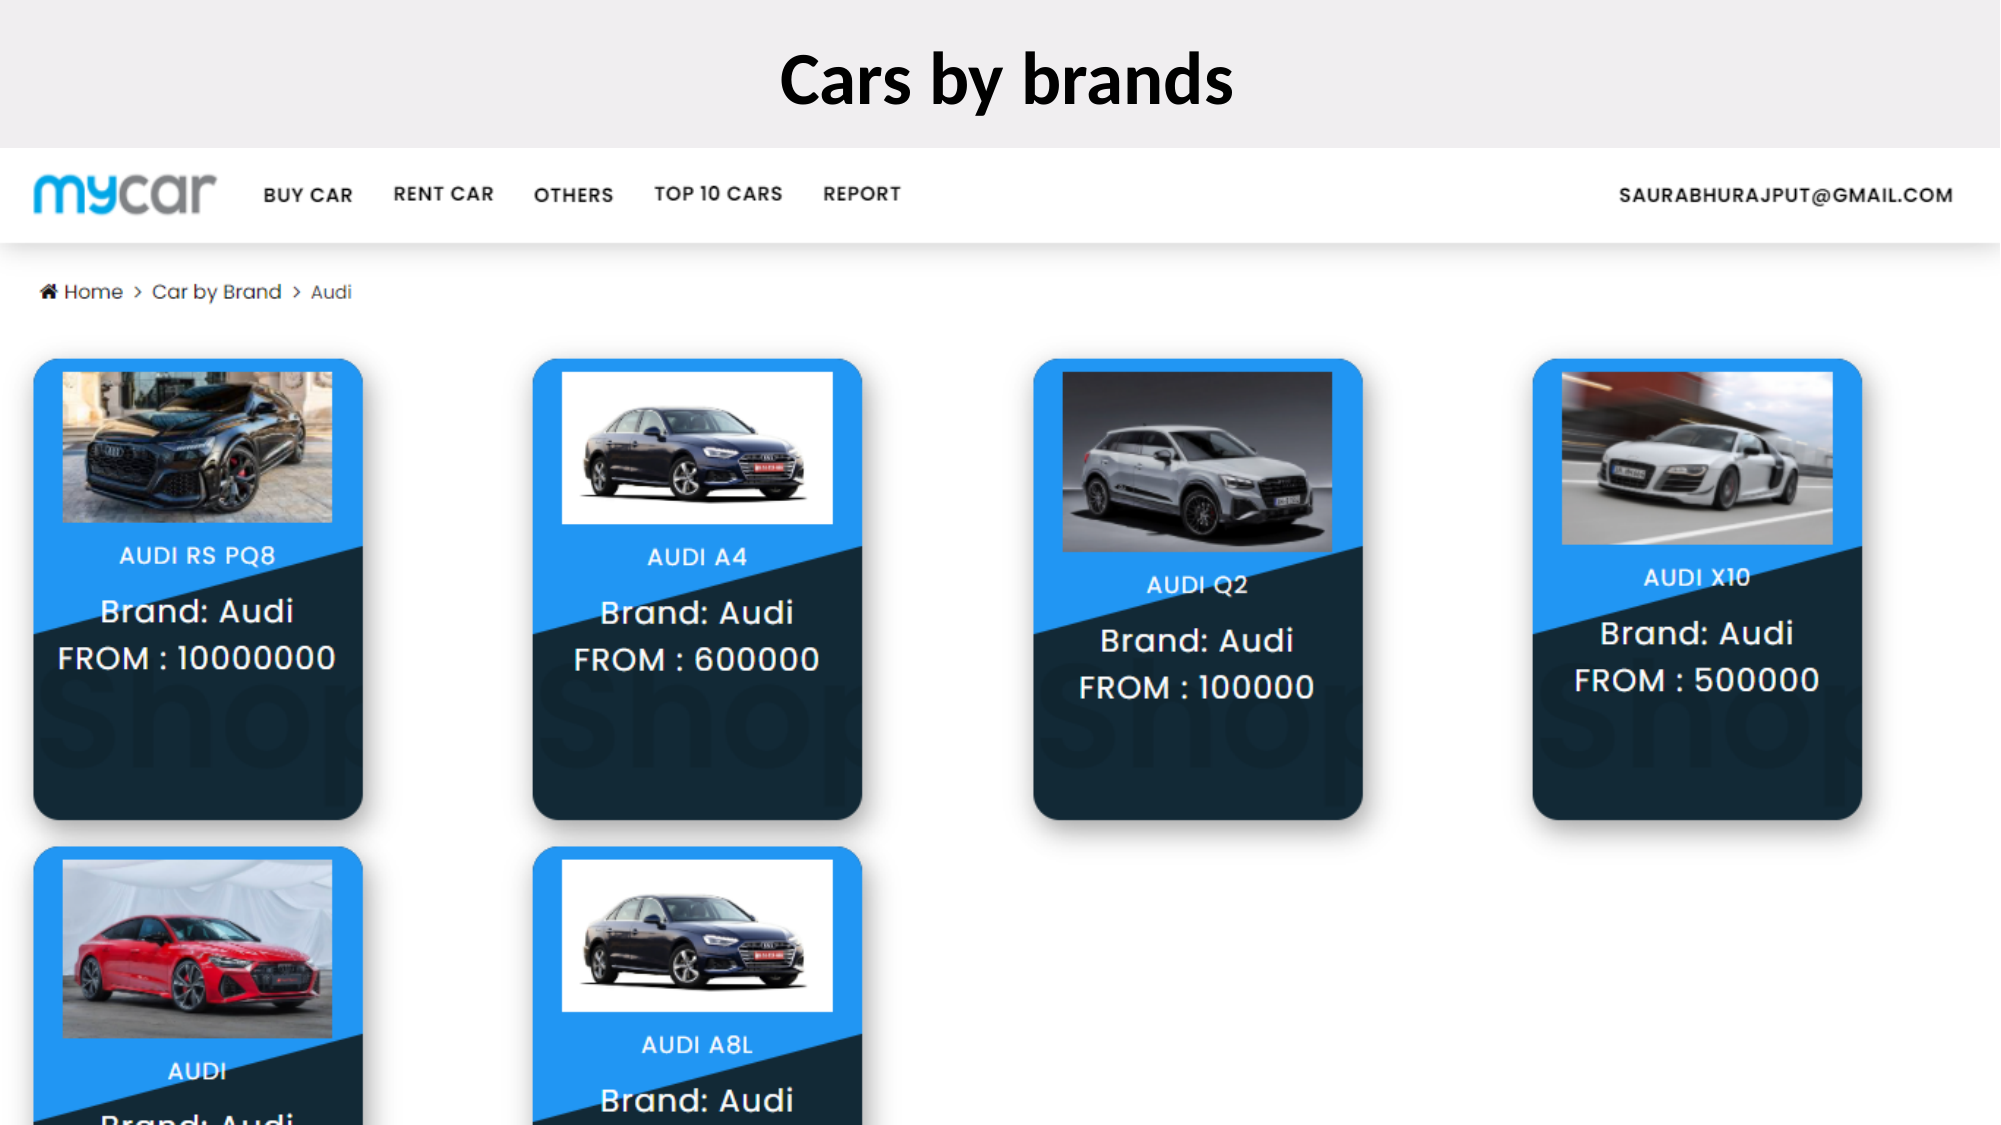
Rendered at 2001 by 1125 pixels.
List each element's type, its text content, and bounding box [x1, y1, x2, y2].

picture [0, 148, 2000, 1125]
text_box Cars by brands [765, 22, 1381, 127]
